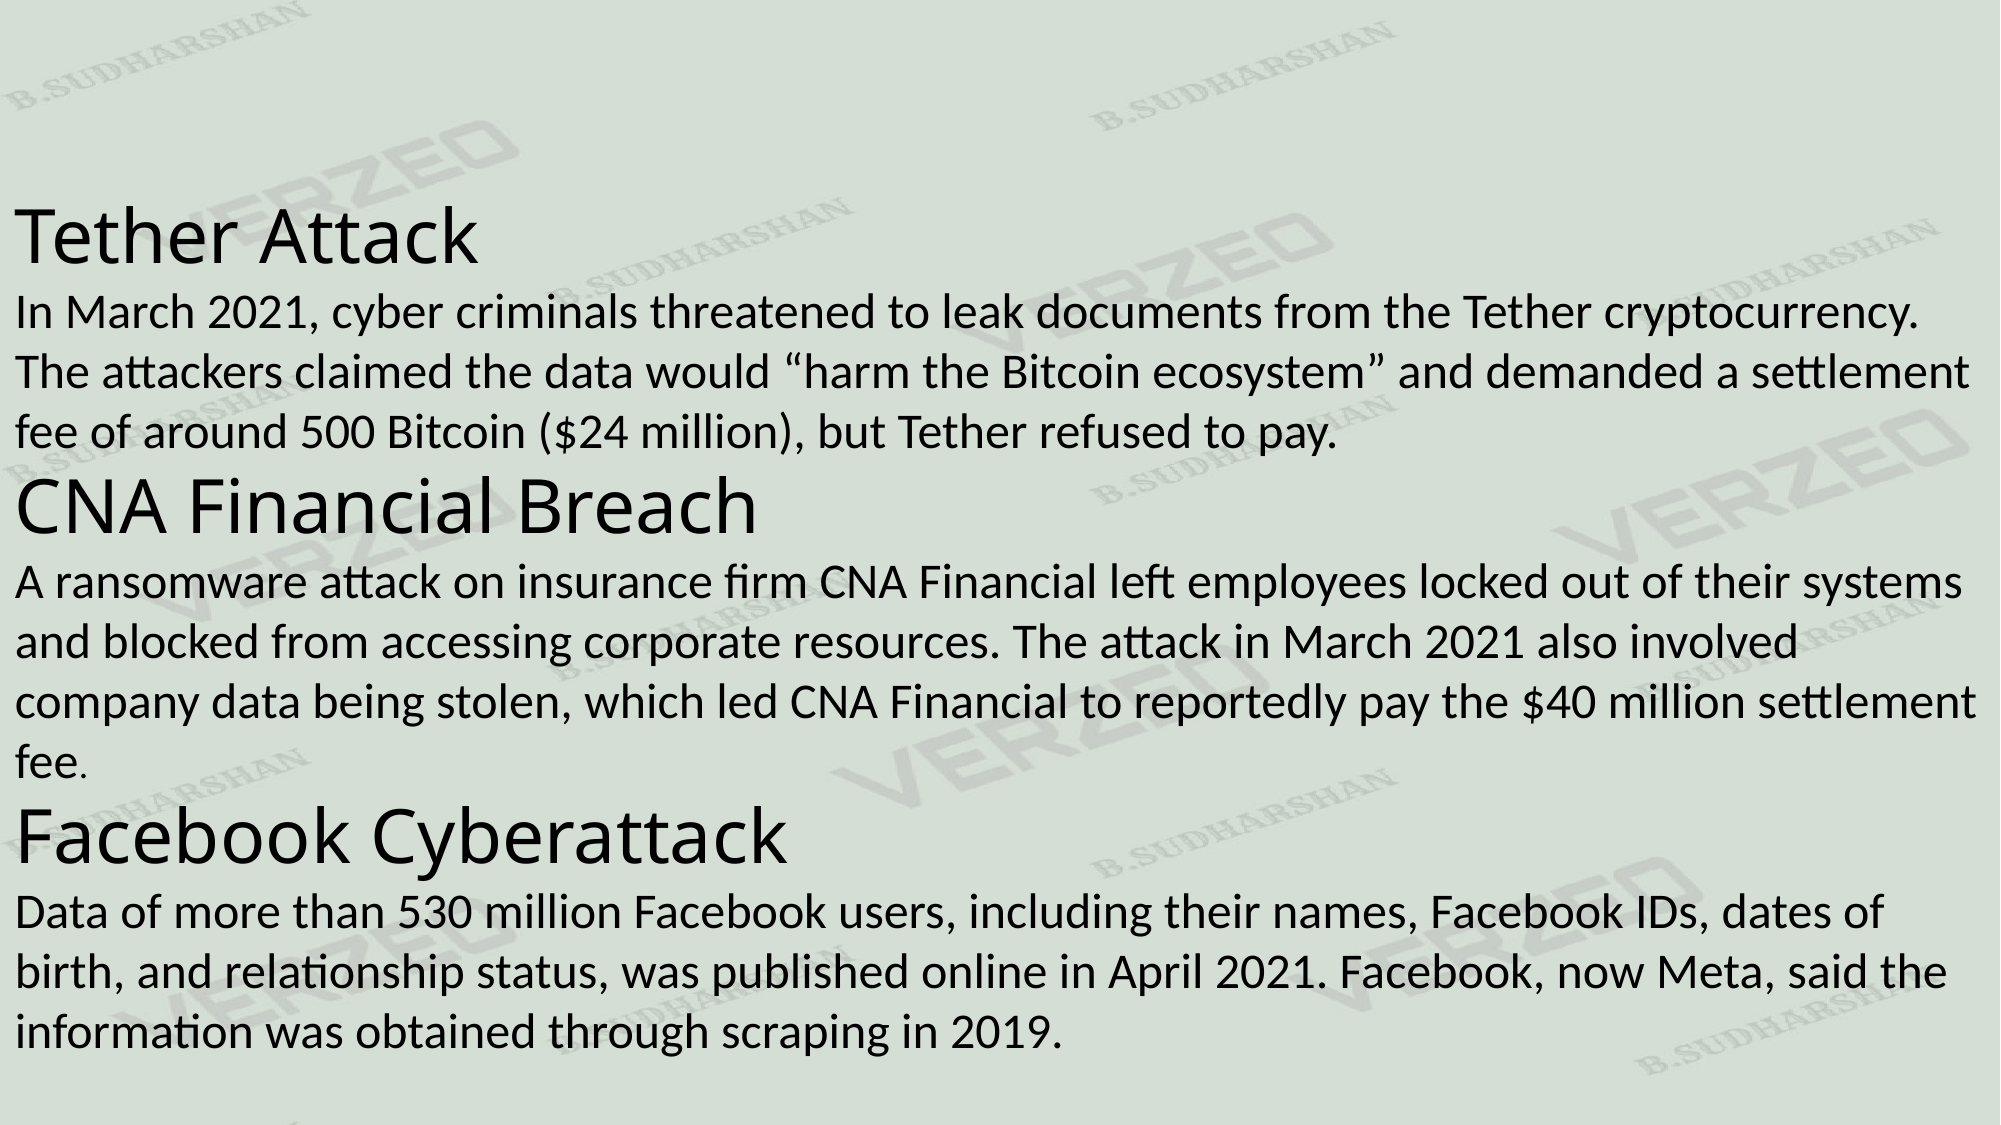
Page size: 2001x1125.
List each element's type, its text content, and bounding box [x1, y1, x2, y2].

text_box Tether Attack In March 2021, cyber criminals threatened to leak documents from the Tether cryptocurrency. The attackers claimed the data would “harm the Bitcoin ecosystem” and demanded a settlement fee of around 500 Bitcoin ($24 million), but Tether refused to pay. CNA Financial Breach A ransomware attack on insurance firm CNA Financial left employees locked out of their systems and blocked from accessing corporate resources. The attack in March 2021 also involved company data being stolen, which led CNA Financial to reportedly pay the $40 million settlement fee. Facebook Cyberattack Data of more than 530 million Facebook users, including their names, Facebook IDs, dates of birth, and relationship status, was published online in April 2021. Facebook, now Meta, said the information was obtained through scraping in 2019. [0, 181, 2000, 1067]
